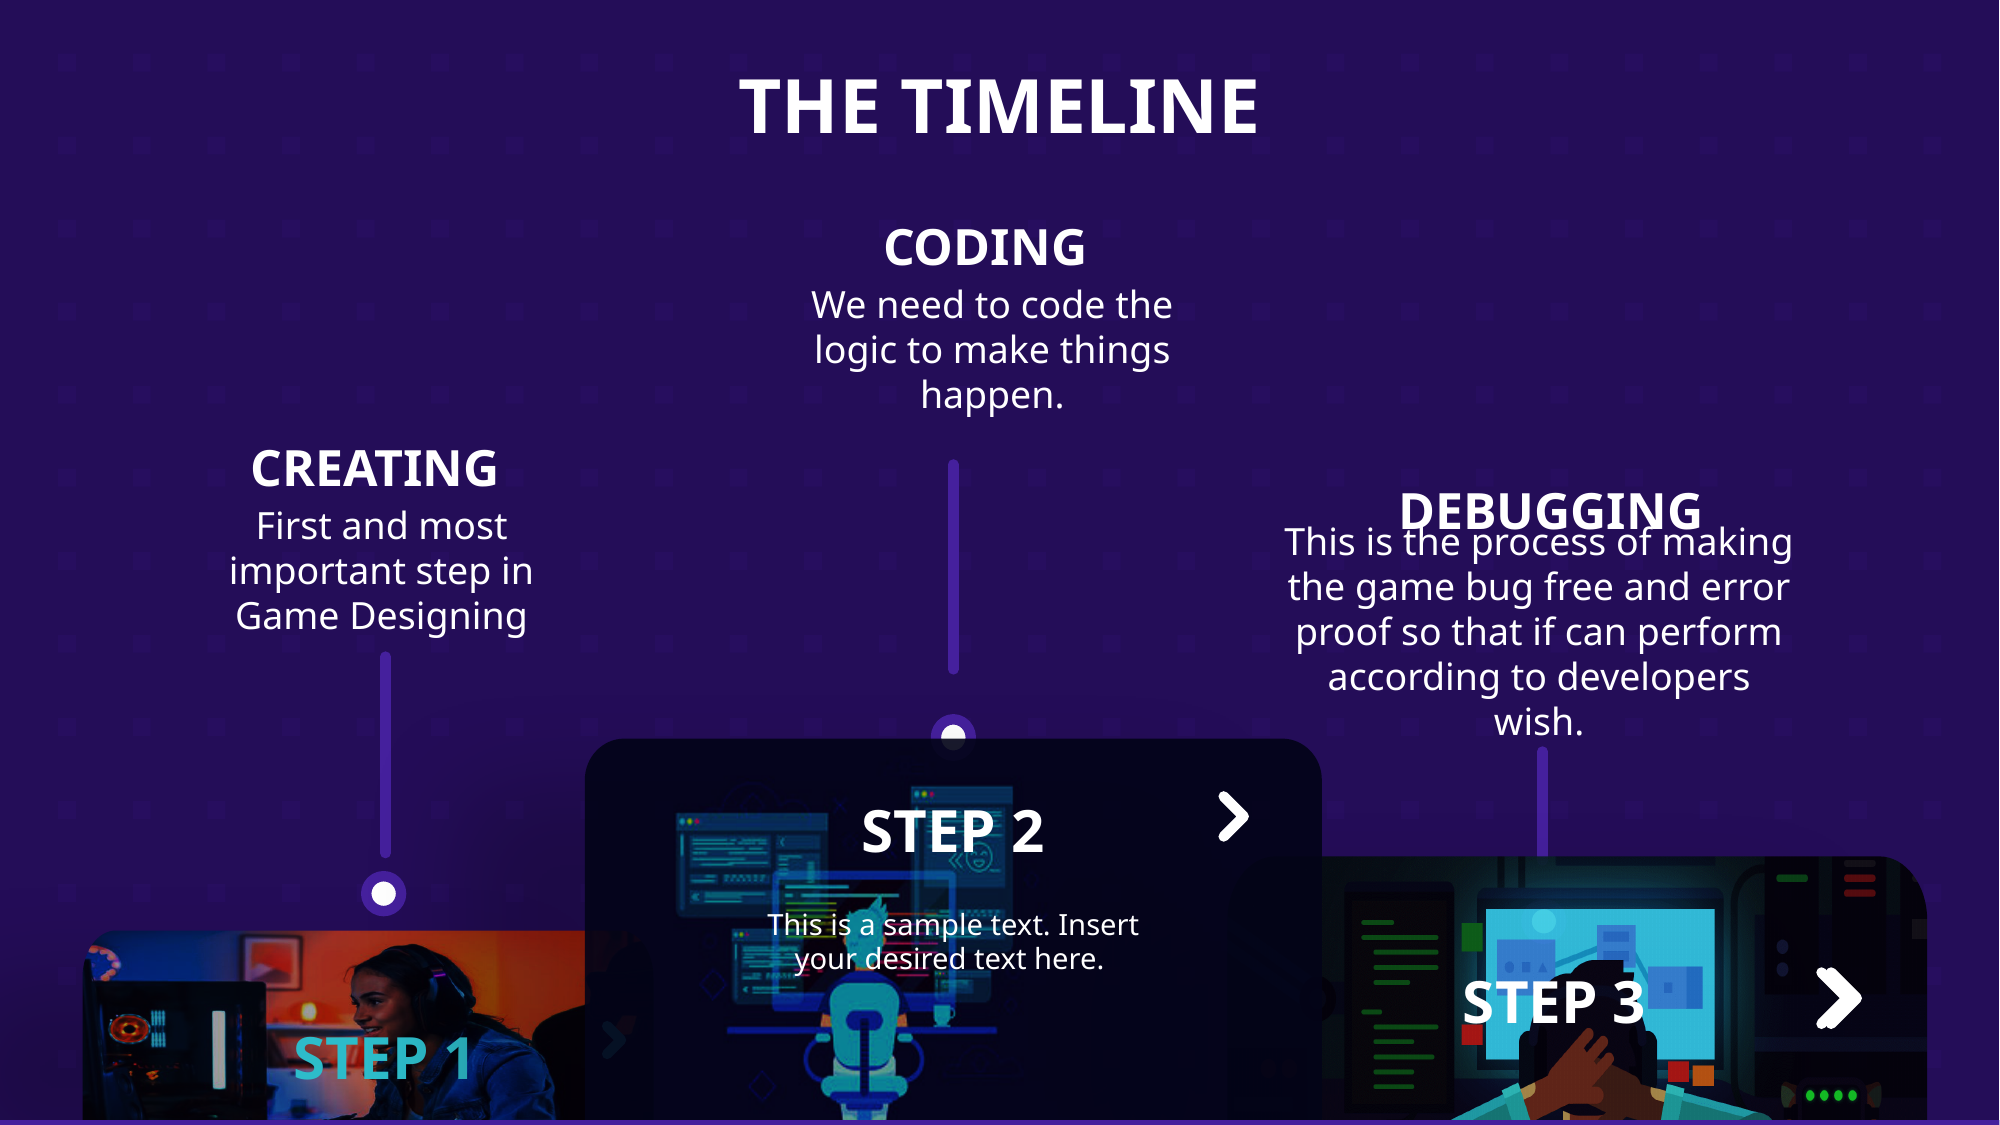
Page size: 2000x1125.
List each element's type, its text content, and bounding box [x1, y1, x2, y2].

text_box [1327, 856, 1928, 1124]
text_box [82, 930, 579, 1124]
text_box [139, 214, 1797, 912]
title THE TIMELINE [99, 45, 1900, 162]
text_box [584, 738, 1323, 1124]
